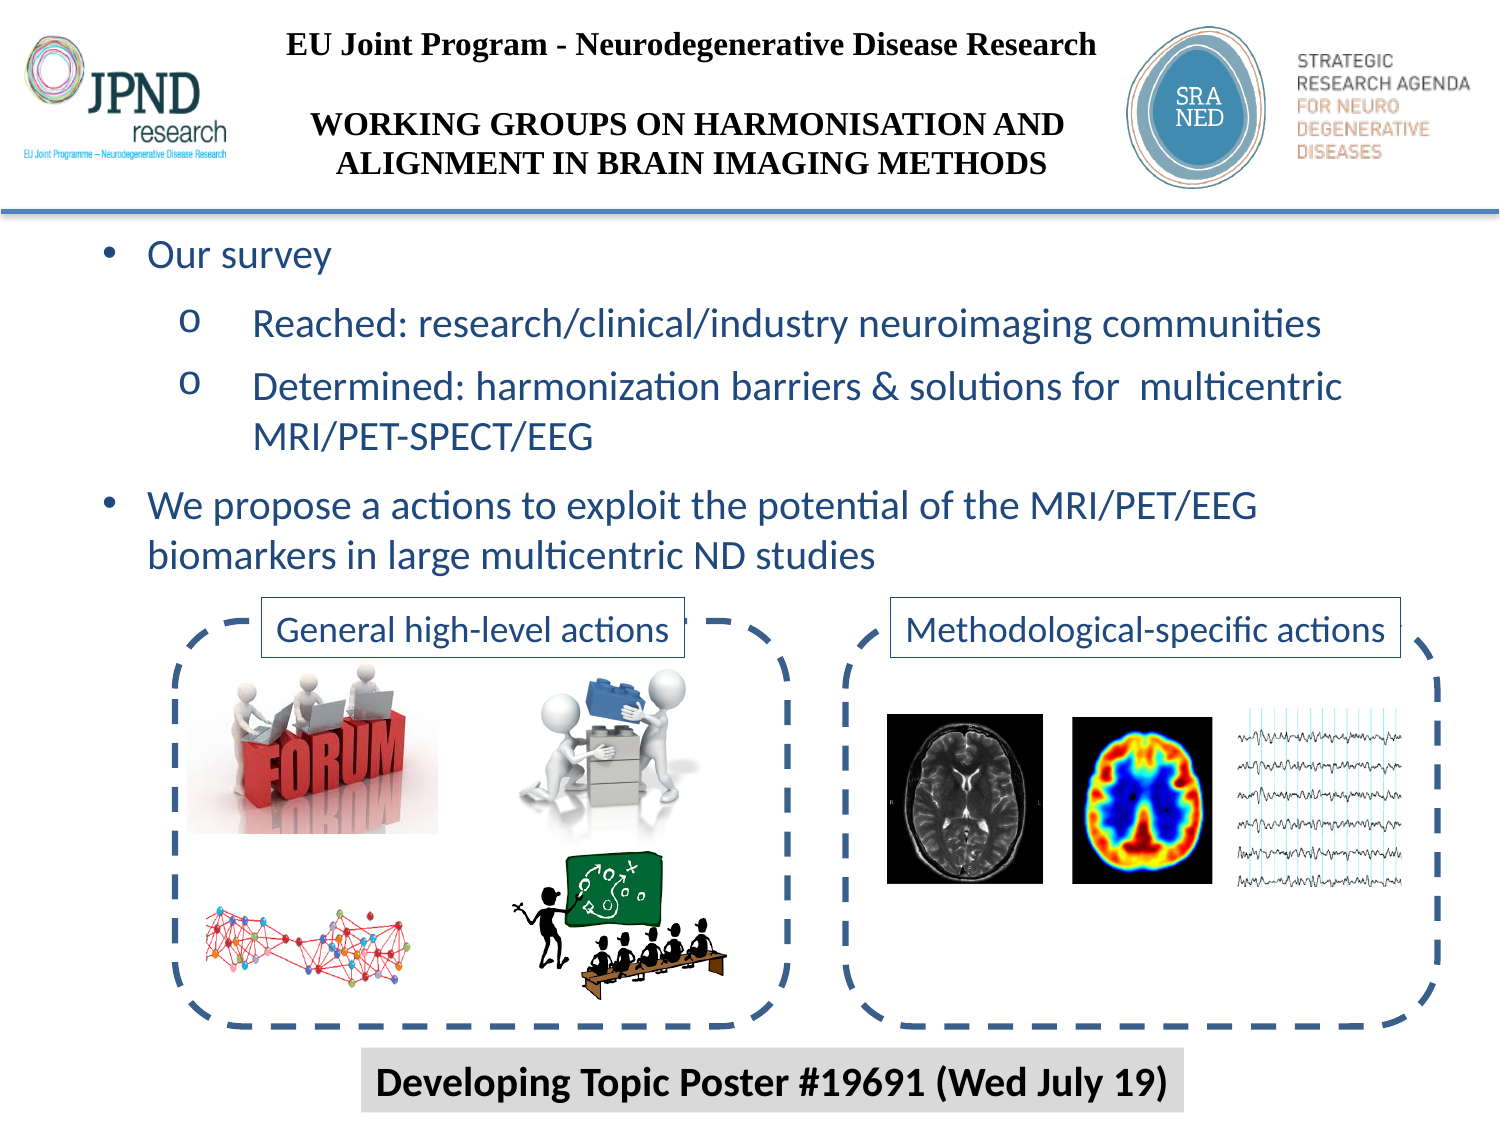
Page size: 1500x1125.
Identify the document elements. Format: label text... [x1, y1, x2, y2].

picture [512, 654, 704, 847]
picture [887, 714, 1044, 884]
picture [1237, 708, 1402, 887]
picture [187, 645, 438, 834]
text_box [843, 625, 1440, 1029]
text_box Our survey Reached: research/clinical/industry neuroimaging communities Determined: harmonization barriers & solutions for multicentric MRI/PET-SPECT/EEG We propose a actions to exploit the potential of the MRI/PET/EEG biomarkers in large multicentric ND studies [87, 219, 1458, 585]
text_box Methodological-specific actions [890, 597, 1401, 658]
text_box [1126, 26, 1471, 189]
text_box EU Joint Program - Neurodegenerative Disease Research WORKING GROUPS ON HARMONISATION AND ALIGNMENT IN BRAIN IMAGING METHODS [265, 14, 1119, 189]
text_box [172, 618, 790, 1029]
picture [23, 26, 231, 161]
picture [205, 905, 420, 996]
text_box Developing Topic Poster #19691 (Wed July 19) [361, 1047, 1184, 1113]
text_box General high-level actions [261, 597, 685, 658]
picture [512, 850, 727, 1000]
picture [1072, 717, 1213, 884]
